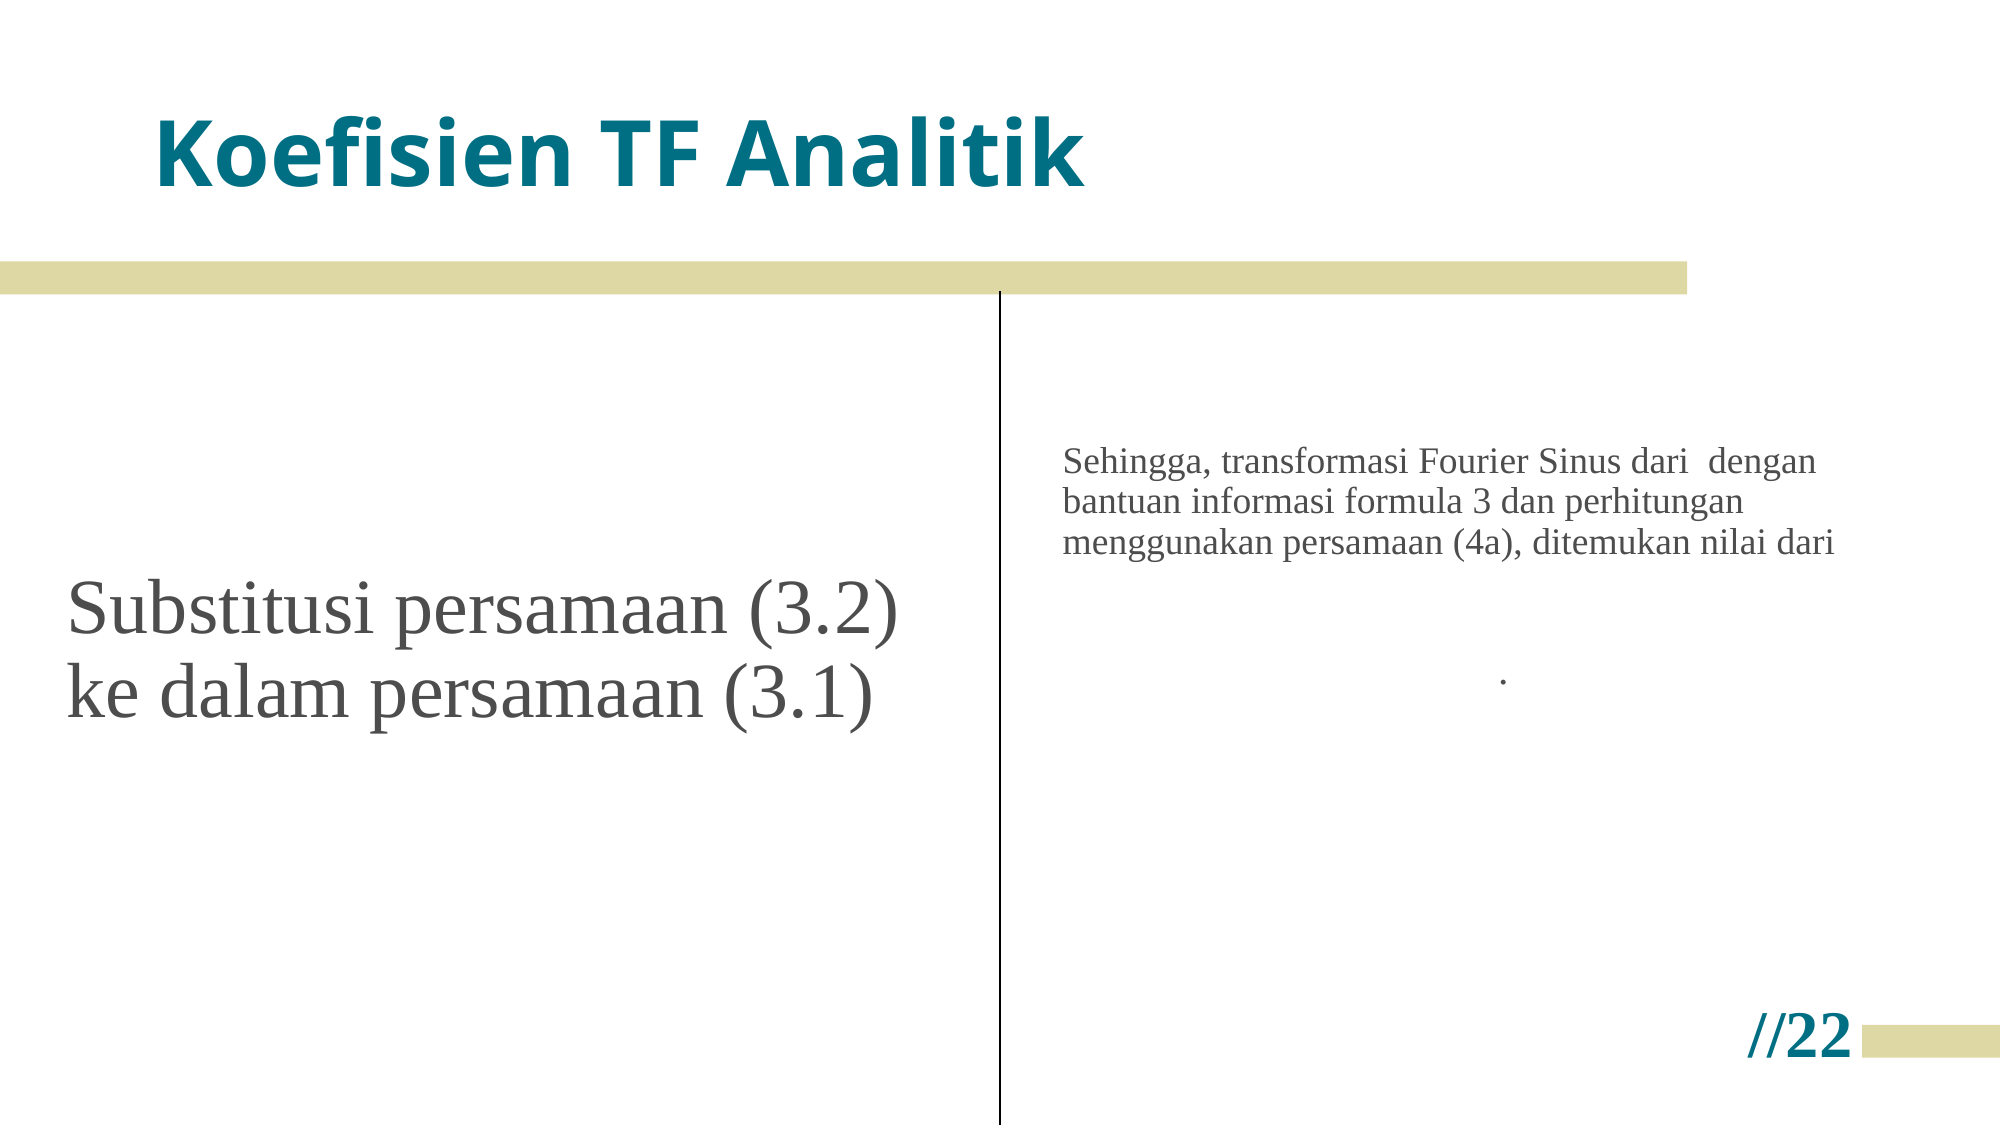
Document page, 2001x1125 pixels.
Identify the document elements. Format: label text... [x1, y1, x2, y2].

title Koefisien TF Analitik [137, 59, 1863, 255]
text_box //22 [1740, 991, 1862, 1069]
